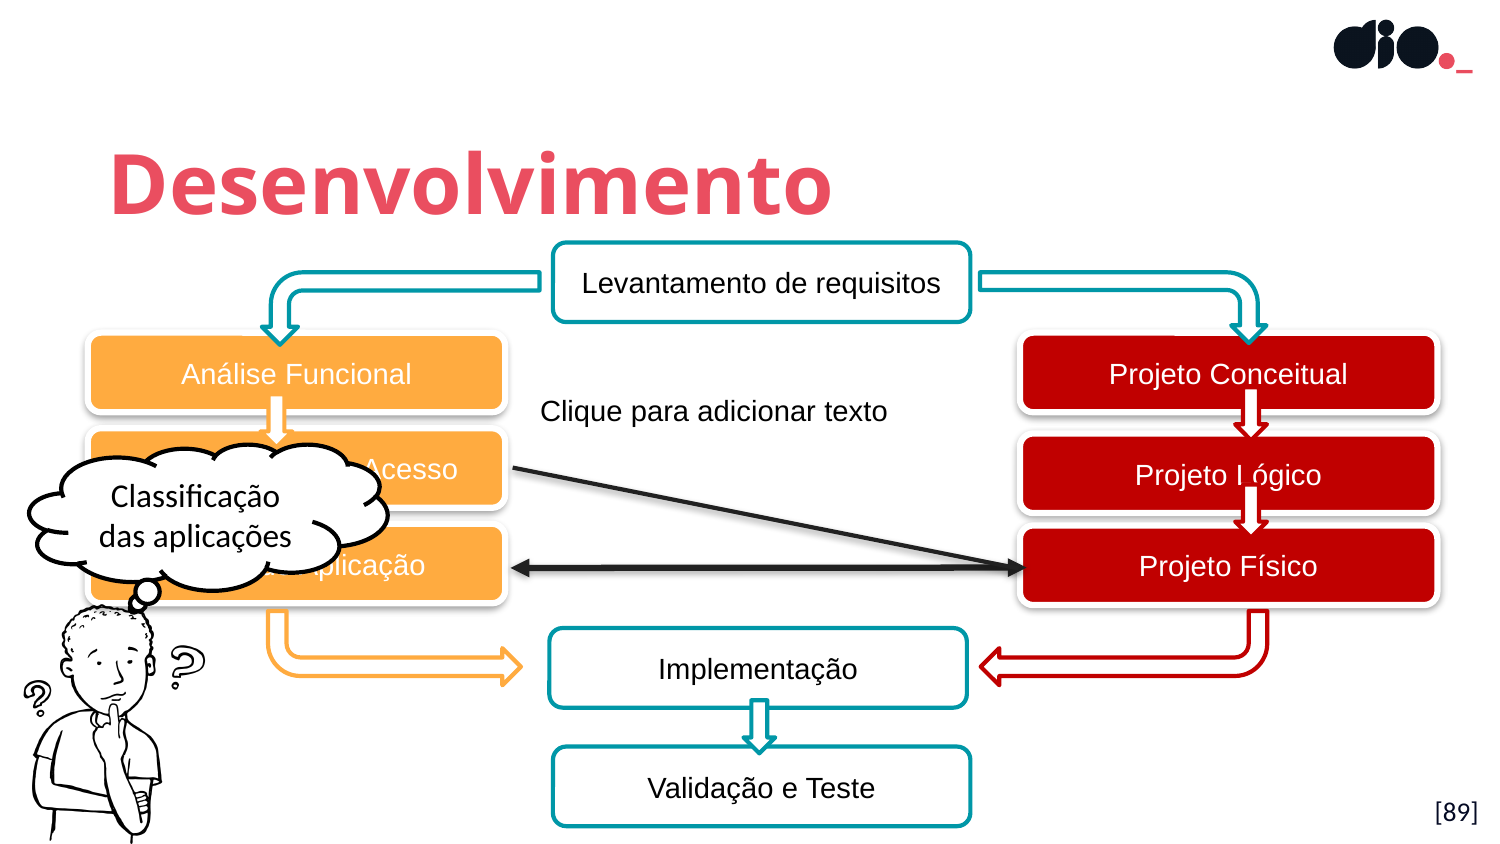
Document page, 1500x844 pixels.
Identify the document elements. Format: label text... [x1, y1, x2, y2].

picture [1333, 19, 1473, 74]
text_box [512, 467, 1019, 569]
text_box Classificação das aplicações [26, 462, 82, 571]
text_box Analistas [508, 469, 1024, 576]
picture [0, 603, 236, 844]
slide_number [89] [1403, 779, 1494, 844]
text_box Desenvolvimento [92, 104, 1408, 240]
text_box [87, 242, 1438, 827]
